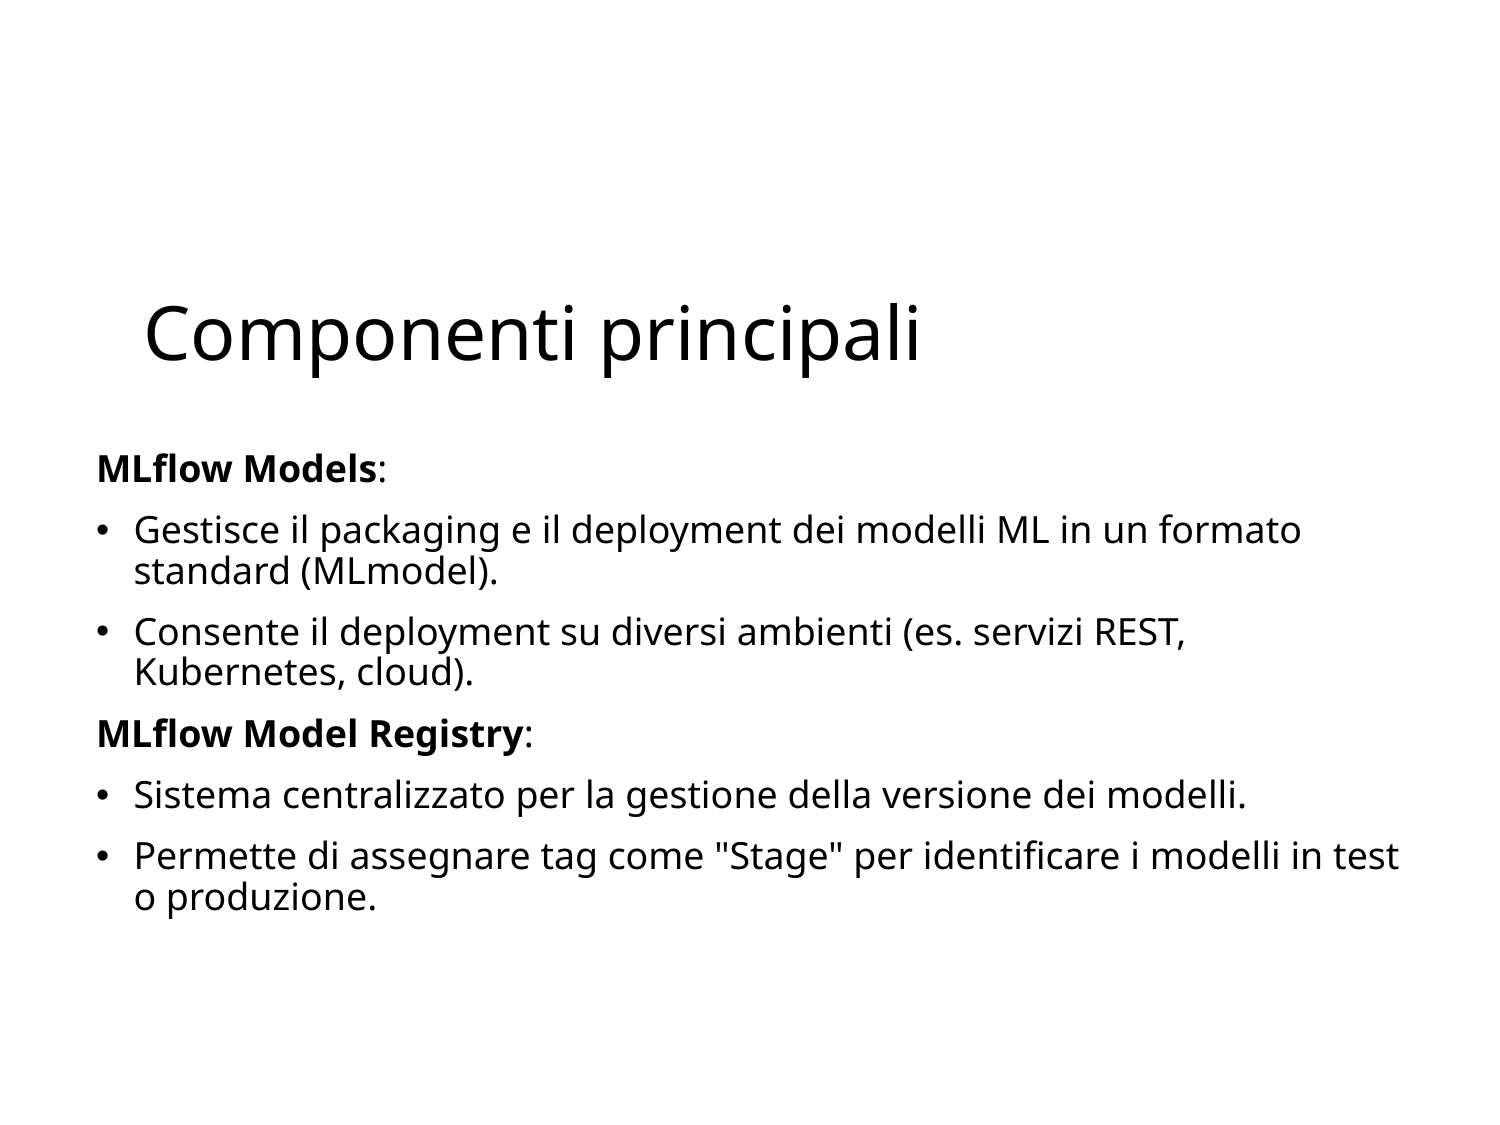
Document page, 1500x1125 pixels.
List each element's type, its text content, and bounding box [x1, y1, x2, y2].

list MLflow Models: Gestisce il packaging e il deployment dei modelli ML in un formato standard (MLmodel). Consente il deployment su diversi ambienti (es. servizi REST, Kubernetes, cloud). MLflow Model Registry: Sistema centralizzato per la gestione della versione dei modelli. Permette di assegnare tag come "Stage" per identificare i modelli in test o produzione. [84, 502, 1415, 950]
title Componenti principali [128, 240, 1352, 432]
